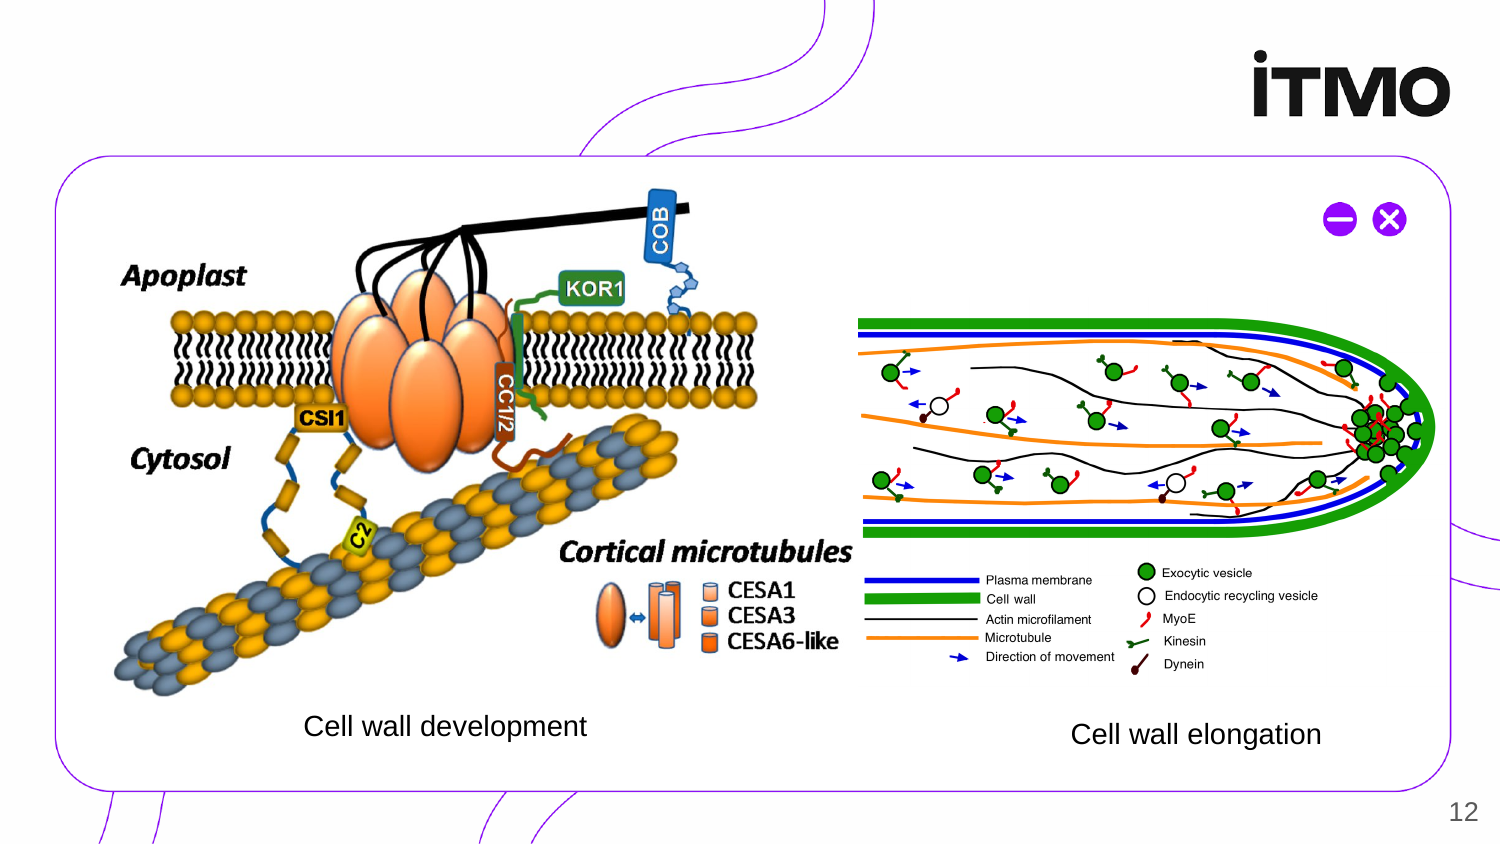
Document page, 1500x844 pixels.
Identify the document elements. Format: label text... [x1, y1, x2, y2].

text_box Cell wall development [288, 710, 828, 750]
text_box Cell wall elongation [1055, 707, 1500, 758]
picture [0, 0, 1500, 844]
slide_number 12 [1403, 779, 1494, 844]
